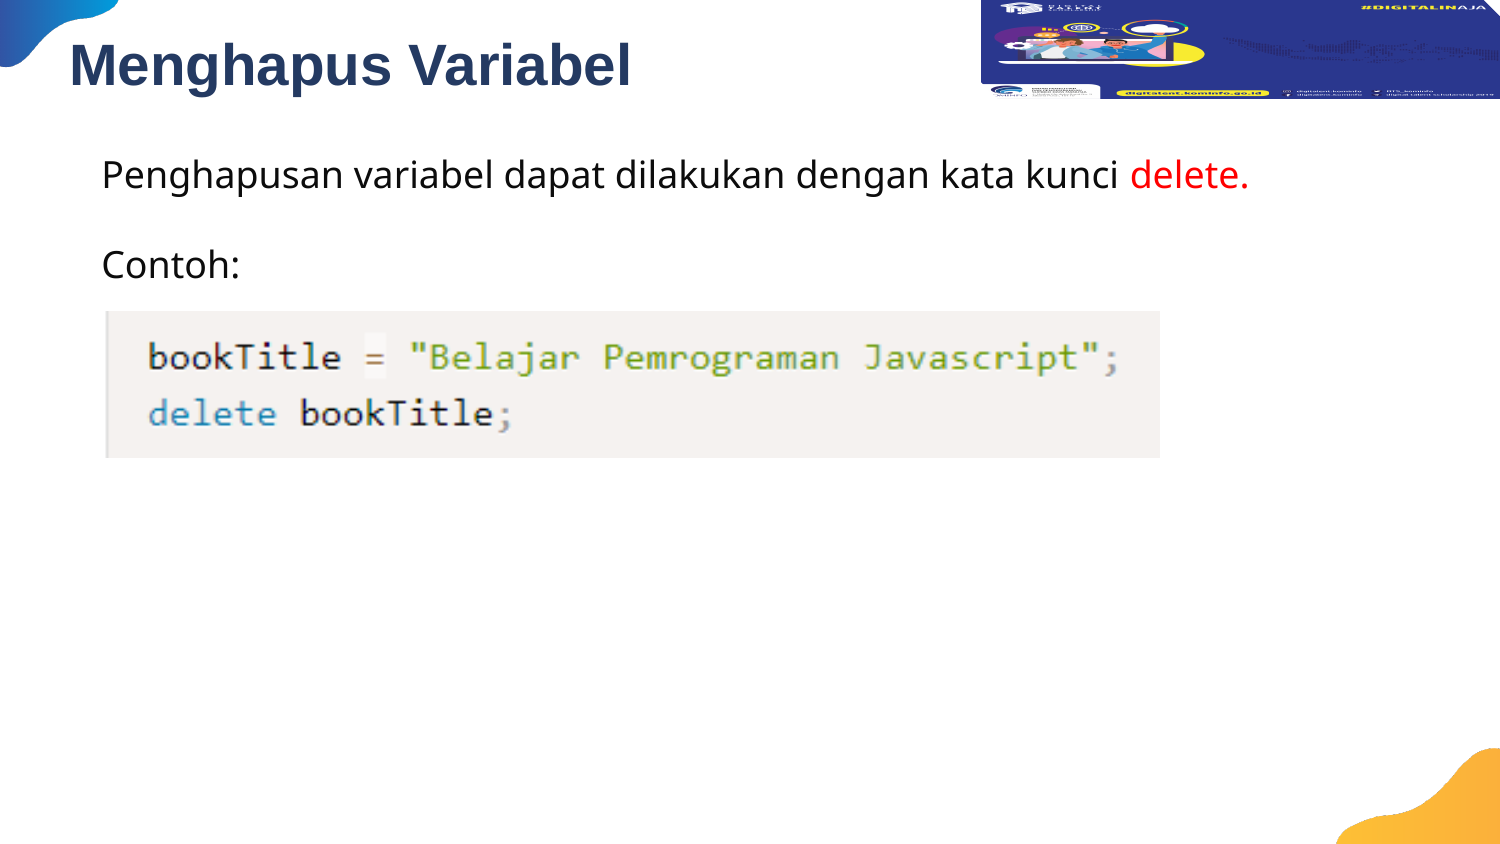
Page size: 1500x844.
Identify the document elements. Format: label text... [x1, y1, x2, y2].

picture [1334, 740, 1500, 844]
text_box Penghapusan variabel dapat dilakukan dengan kata kunci delete. Contoh: [54, 143, 1451, 344]
picture [0, 0, 120, 73]
picture [92, 311, 1160, 458]
text_box Menghapus Variabel [54, 19, 977, 105]
picture [980, 0, 1500, 100]
